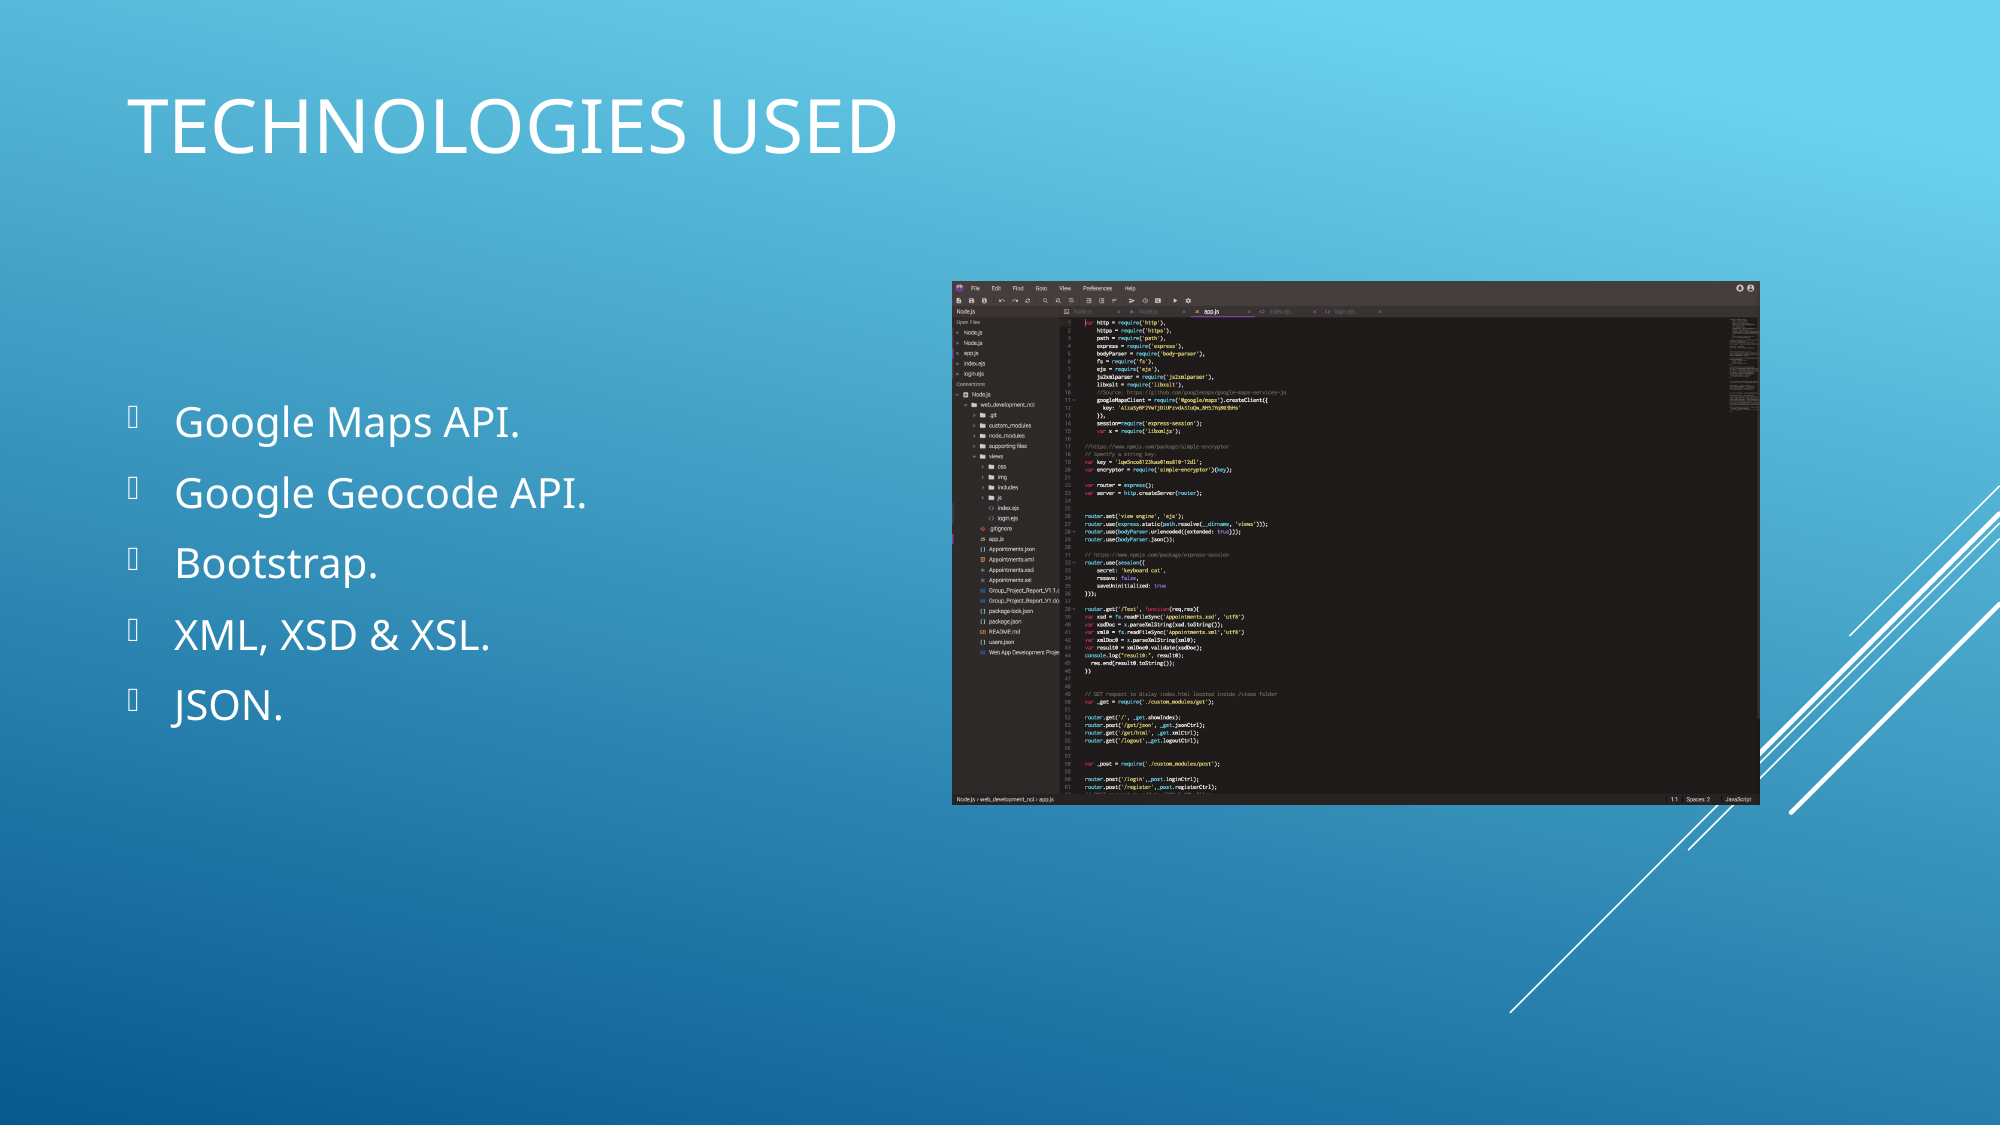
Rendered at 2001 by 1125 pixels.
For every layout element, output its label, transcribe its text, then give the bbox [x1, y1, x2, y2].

list Google Maps API. Google Geocode API. Bootstrap. XML, XSD & XSL. JSON. [112, 246, 923, 839]
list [951, 281, 1761, 805]
title TECHNOLOGIES USED [112, 0, 1513, 248]
